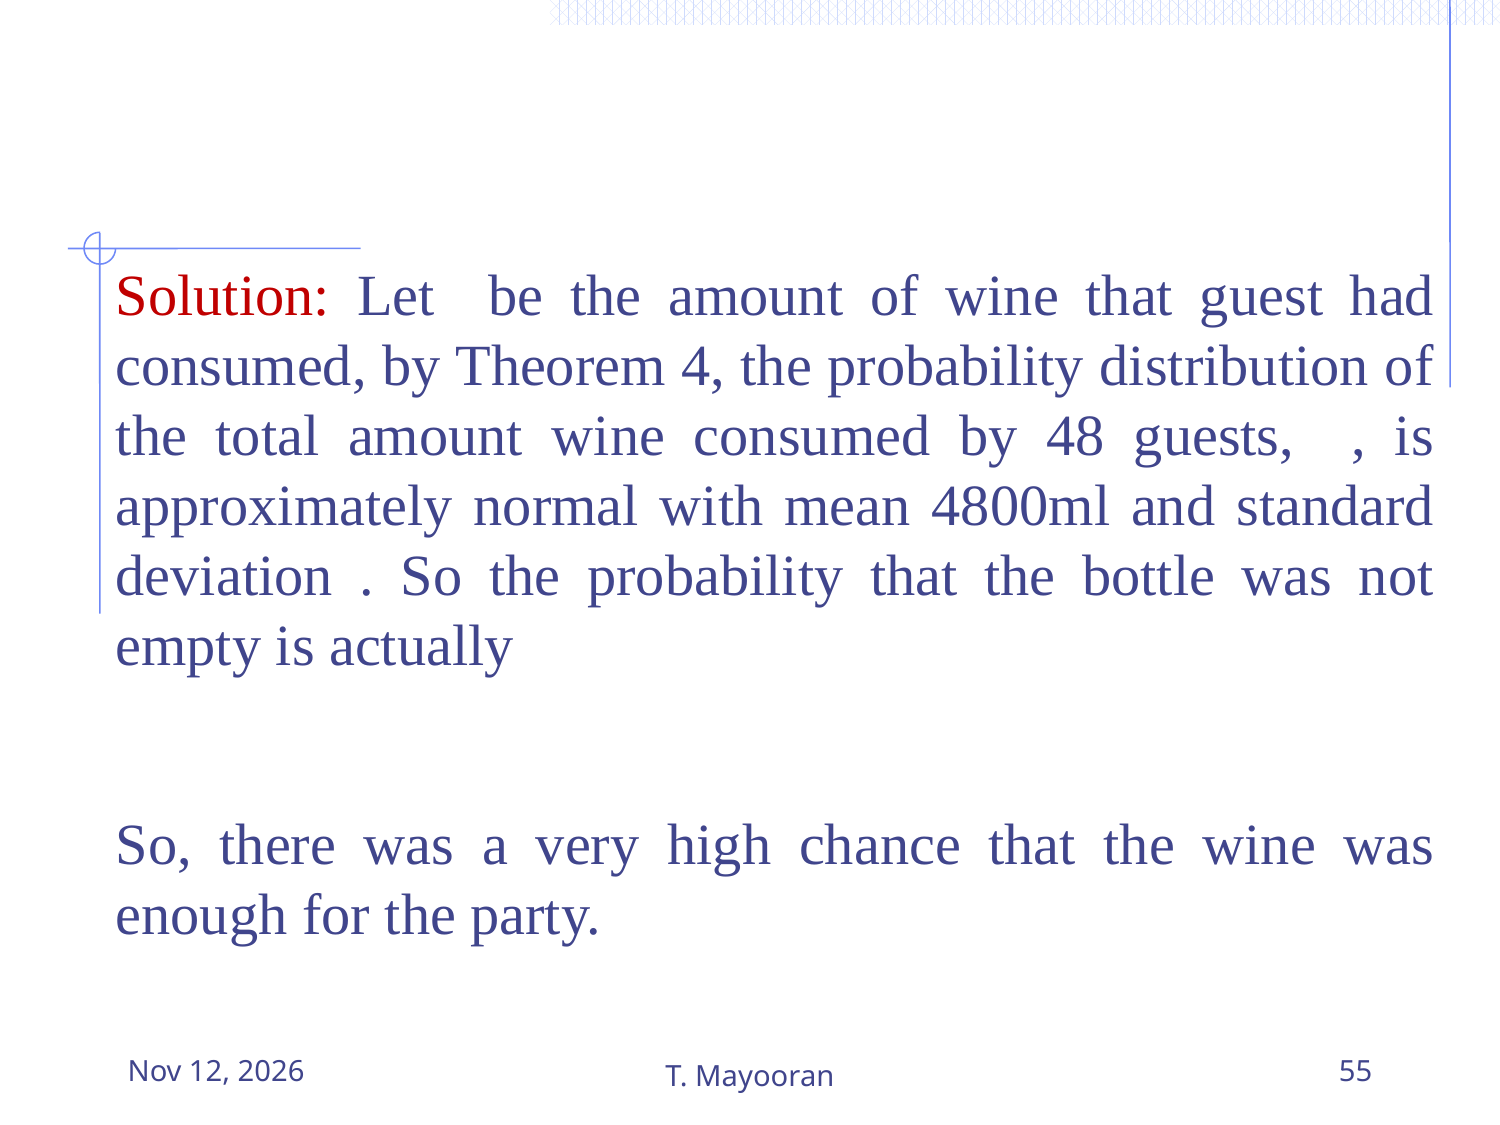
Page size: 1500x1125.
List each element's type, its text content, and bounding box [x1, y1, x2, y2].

footer T. Mayooran [512, 1024, 988, 1101]
slide_number 30-Dec-25 [112, 1024, 426, 1101]
slide_number 55 [1074, 1024, 1388, 1101]
